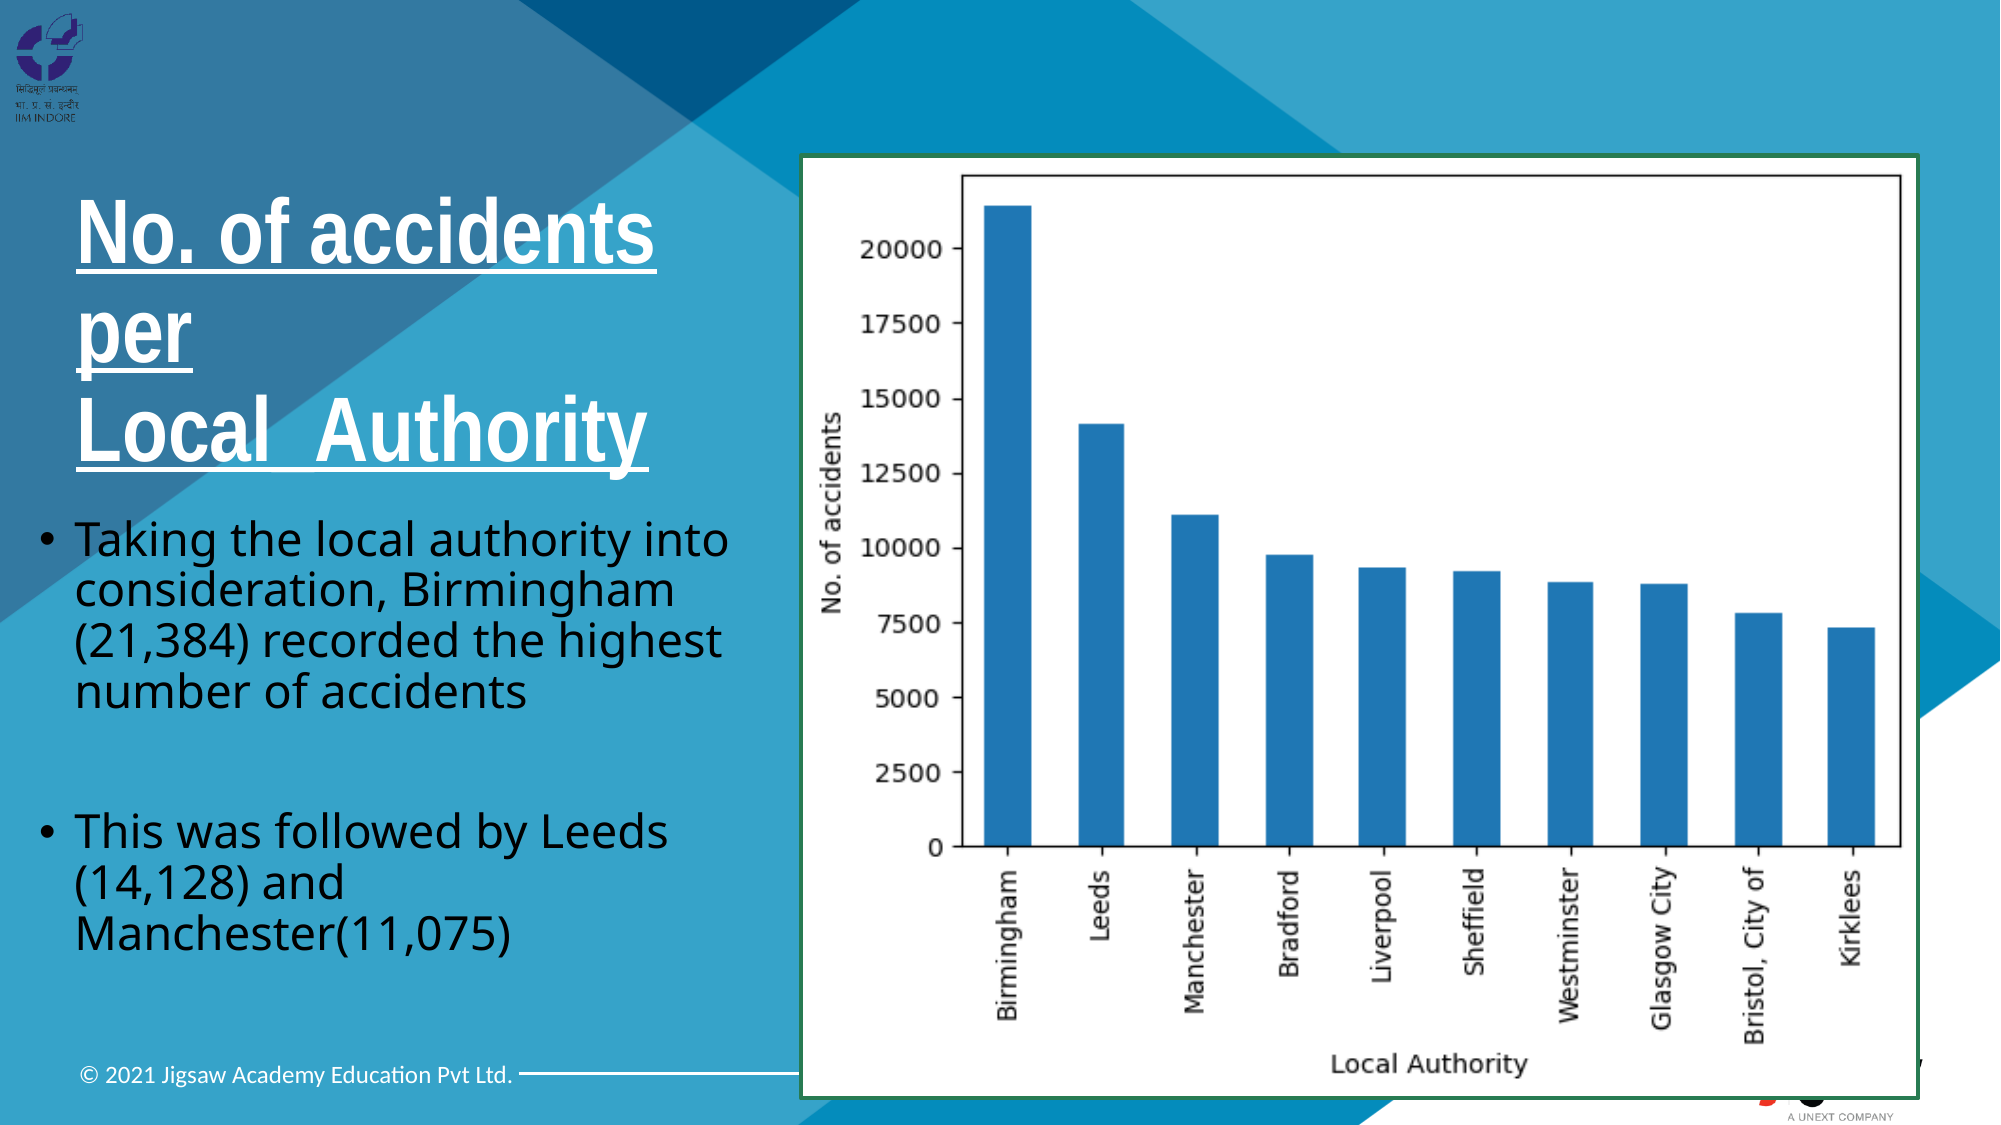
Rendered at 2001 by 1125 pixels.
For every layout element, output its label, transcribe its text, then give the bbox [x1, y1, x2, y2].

picture [0, 0, 856, 1125]
picture [802, 157, 1917, 1097]
picture [1361, 662, 2000, 1125]
title No. of accidents per Local_Authority [61, 214, 682, 452]
picture [1133, 0, 2000, 628]
text_box Taking the local authority into consideration, Birmingham (21,384) recorded the highest number of accidents This was followed by Leeds (14,128) and Manchester(11,075) [24, 508, 751, 1021]
